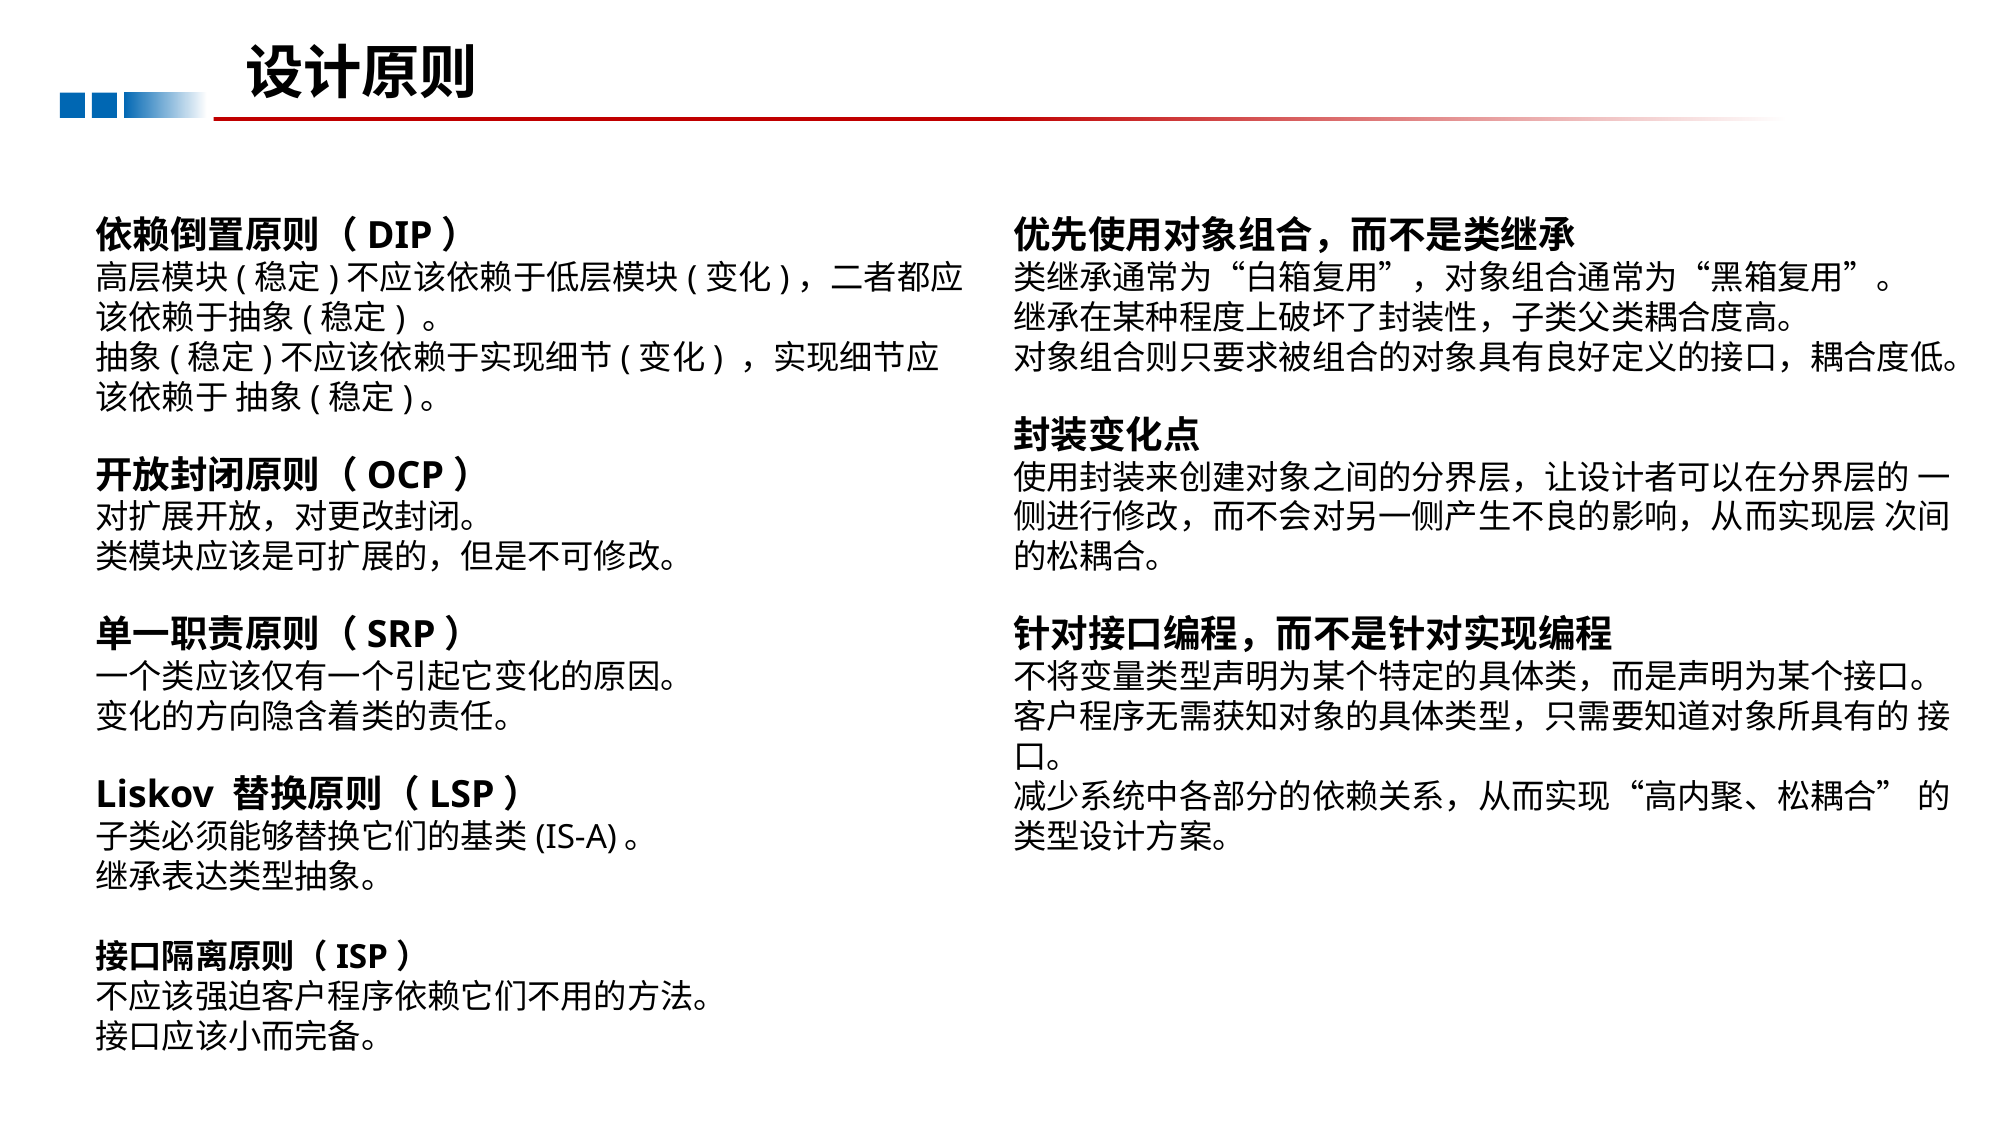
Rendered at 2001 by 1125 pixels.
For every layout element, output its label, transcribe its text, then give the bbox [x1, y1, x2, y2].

text_box 依赖倒置原则（DIP） 高层模块(稳定)不应该依赖于低层模块(变化)，二者都应该依赖于抽象(稳定) 。 抽象(稳定)不应该依赖于实现细节(变化) ，实现细节应该依赖于 抽象(稳定)。 开放封闭原则（OCP） 对扩展开放，对更改封闭。 类模块应该是可扩展的，但是不可修改。 单一职责原则（SRP） 一个类应该仅有一个引起它变化的原因。 变化的方向隐含着类的责任。 Liskov 替换原则（LSP） 子类必须能够替换它们的基类(IS-A)。 继承表达类型抽象。 接口隔离原则（ISP） 不应该强迫客户程序依赖它们不用的方法。 接口应该小而完备。 [80, 203, 984, 1098]
text_box 优先使用对象组合，而不是类继承 类继承通常为“白箱复用”，对象组合通常为“黑箱复用”。 继承在某种程度上破坏了封装性，子类父类耦合度高。 对象组合则只要求被组合的对象具有良好定义的接口，耦合度低。 封装变化点 使用封装来创建对象之间的分界层，让设计者可以在分界层的 一侧进行修改，而不会对另一侧产生不良的影响，从而实现层 次间的松耦合。 针对接口编程，而不是针对实现编程 不将变量类型声明为某个特定的具体类，而是声明为某个接口。 客户程序无需获知对象的具体类型，只需要知道对象所具有的 接口。 减少系统中各部分的依赖关系，从而实现“高内聚、松耦合” 的类型设计方案。 [998, 203, 1968, 863]
text_box 设计原则 [230, 28, 1968, 113]
